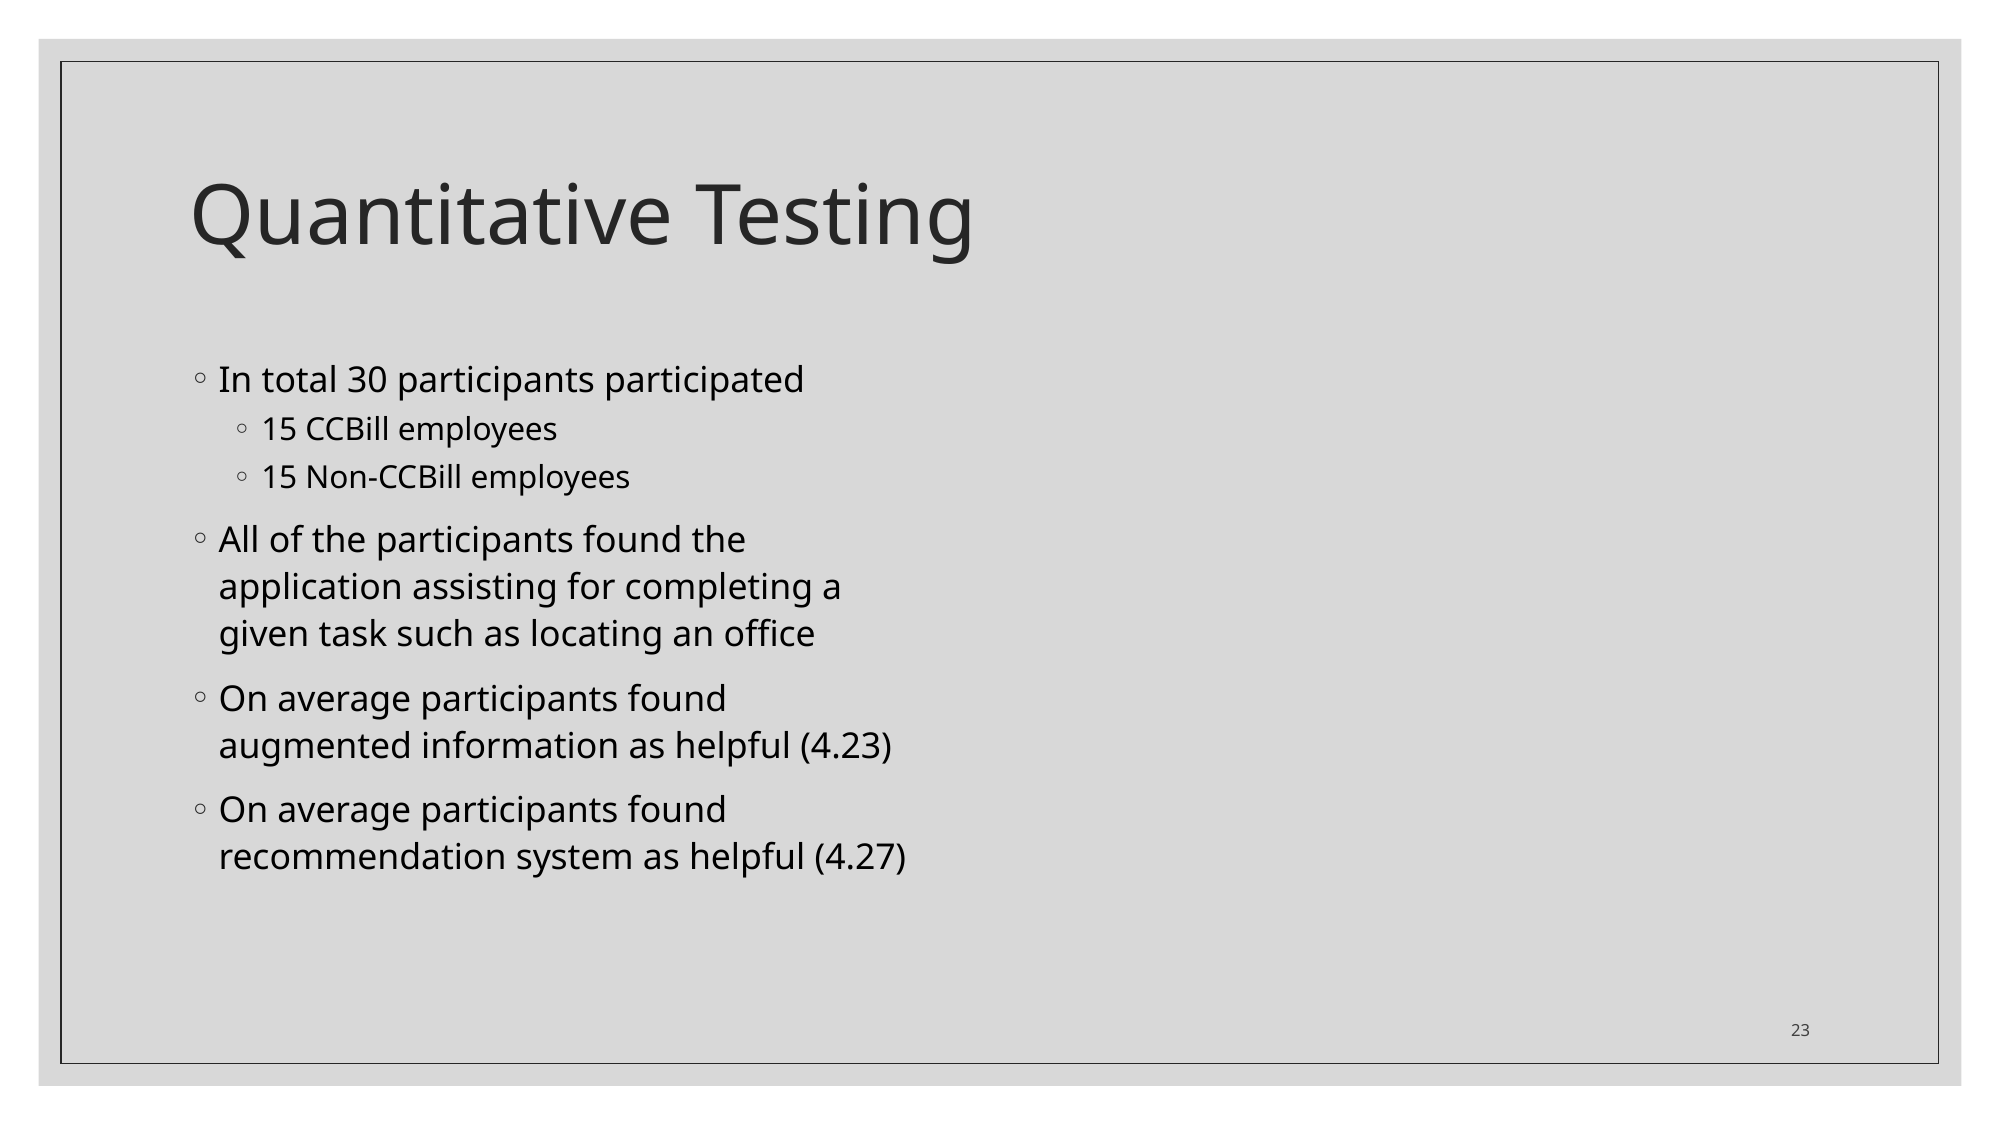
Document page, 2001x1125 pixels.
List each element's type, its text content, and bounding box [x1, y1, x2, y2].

slide_number 23 [1687, 990, 1825, 1050]
list In total 30 participants participated 15 CCBill employees 15 Non-CCBill employees All of the participants found the application assisting for completing a given task such as locating an office On average participants found augmented information as helpful (4.23) On average participants found recommendation system as helpful (4.27) [174, 345, 940, 960]
title Quantitative Testing [174, 105, 1825, 331]
